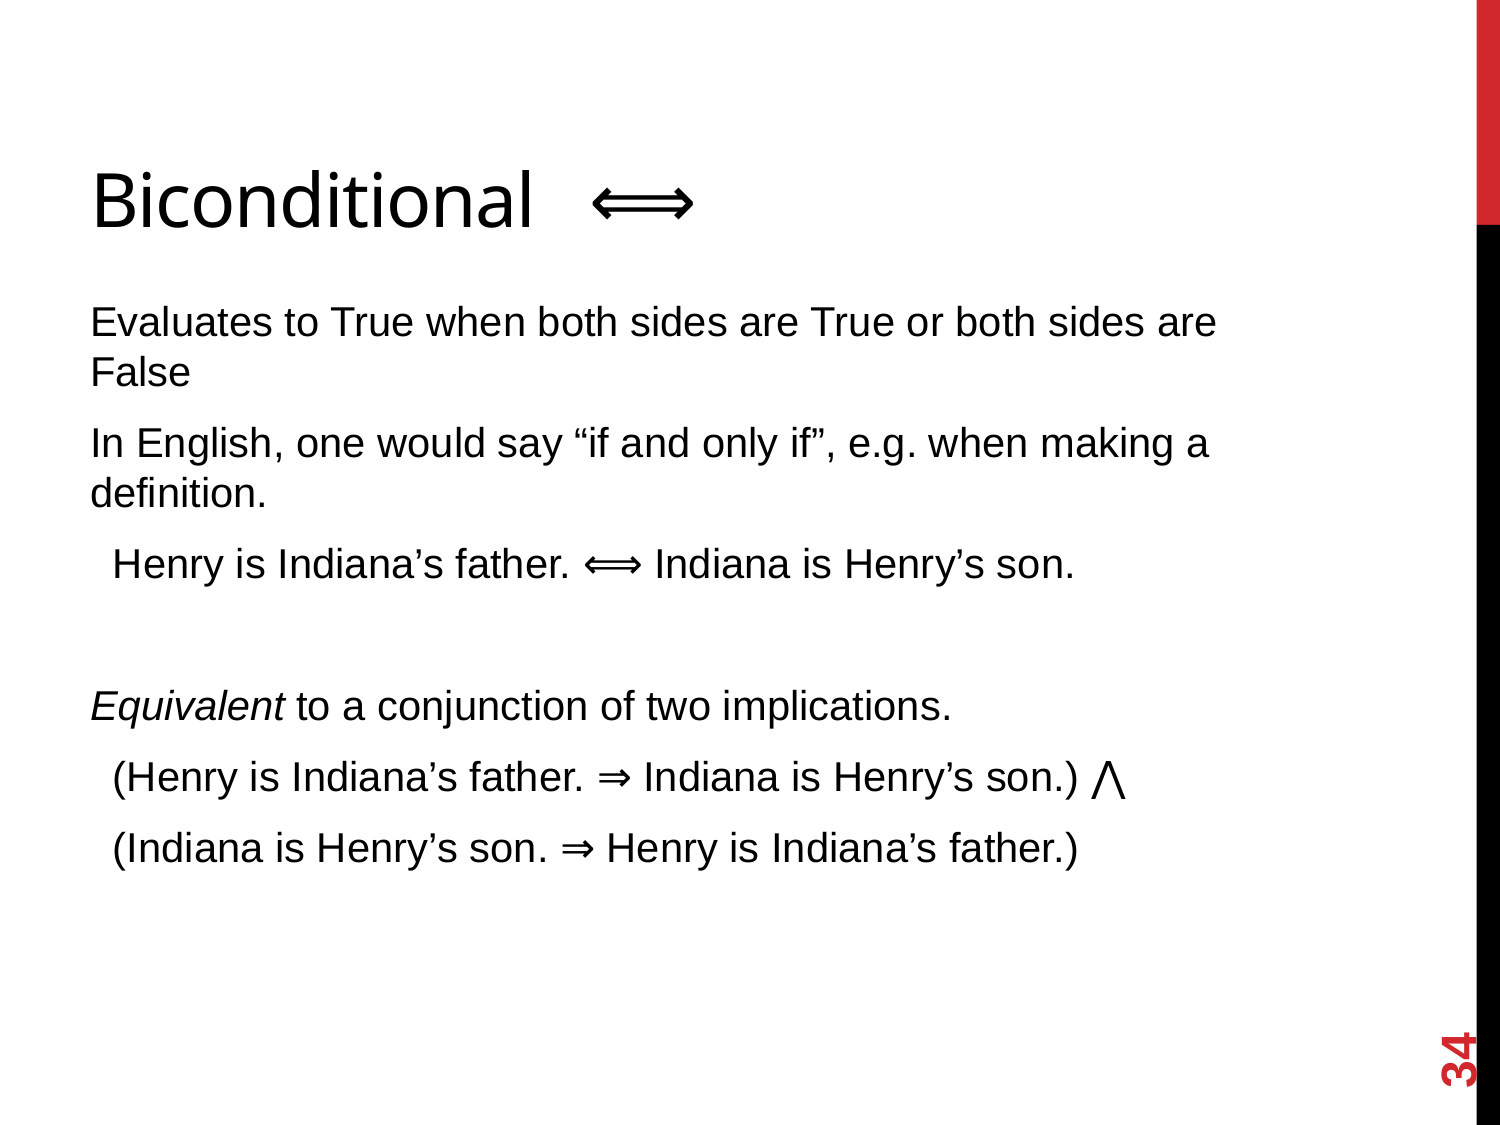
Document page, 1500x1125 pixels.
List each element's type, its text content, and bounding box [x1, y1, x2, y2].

text_box 34 [1418, 887, 1479, 1104]
title Biconditional ⟺ [75, 25, 1025, 250]
list Evaluates to True when both sides are True or both sides are False In English, one would say “if and only if”, e.g. when making a definition. Henry is Indiana’s father. ⟺ Indiana is Henry’s son. Equivalent to a conjunction of two implications. (Henry is Indiana’s father. ⇒ Indiana is Henry’s son.) ⋀ (Indiana is Henry’s son. ⇒ Henry is Indiana’s father.) [75, 287, 1325, 1005]
